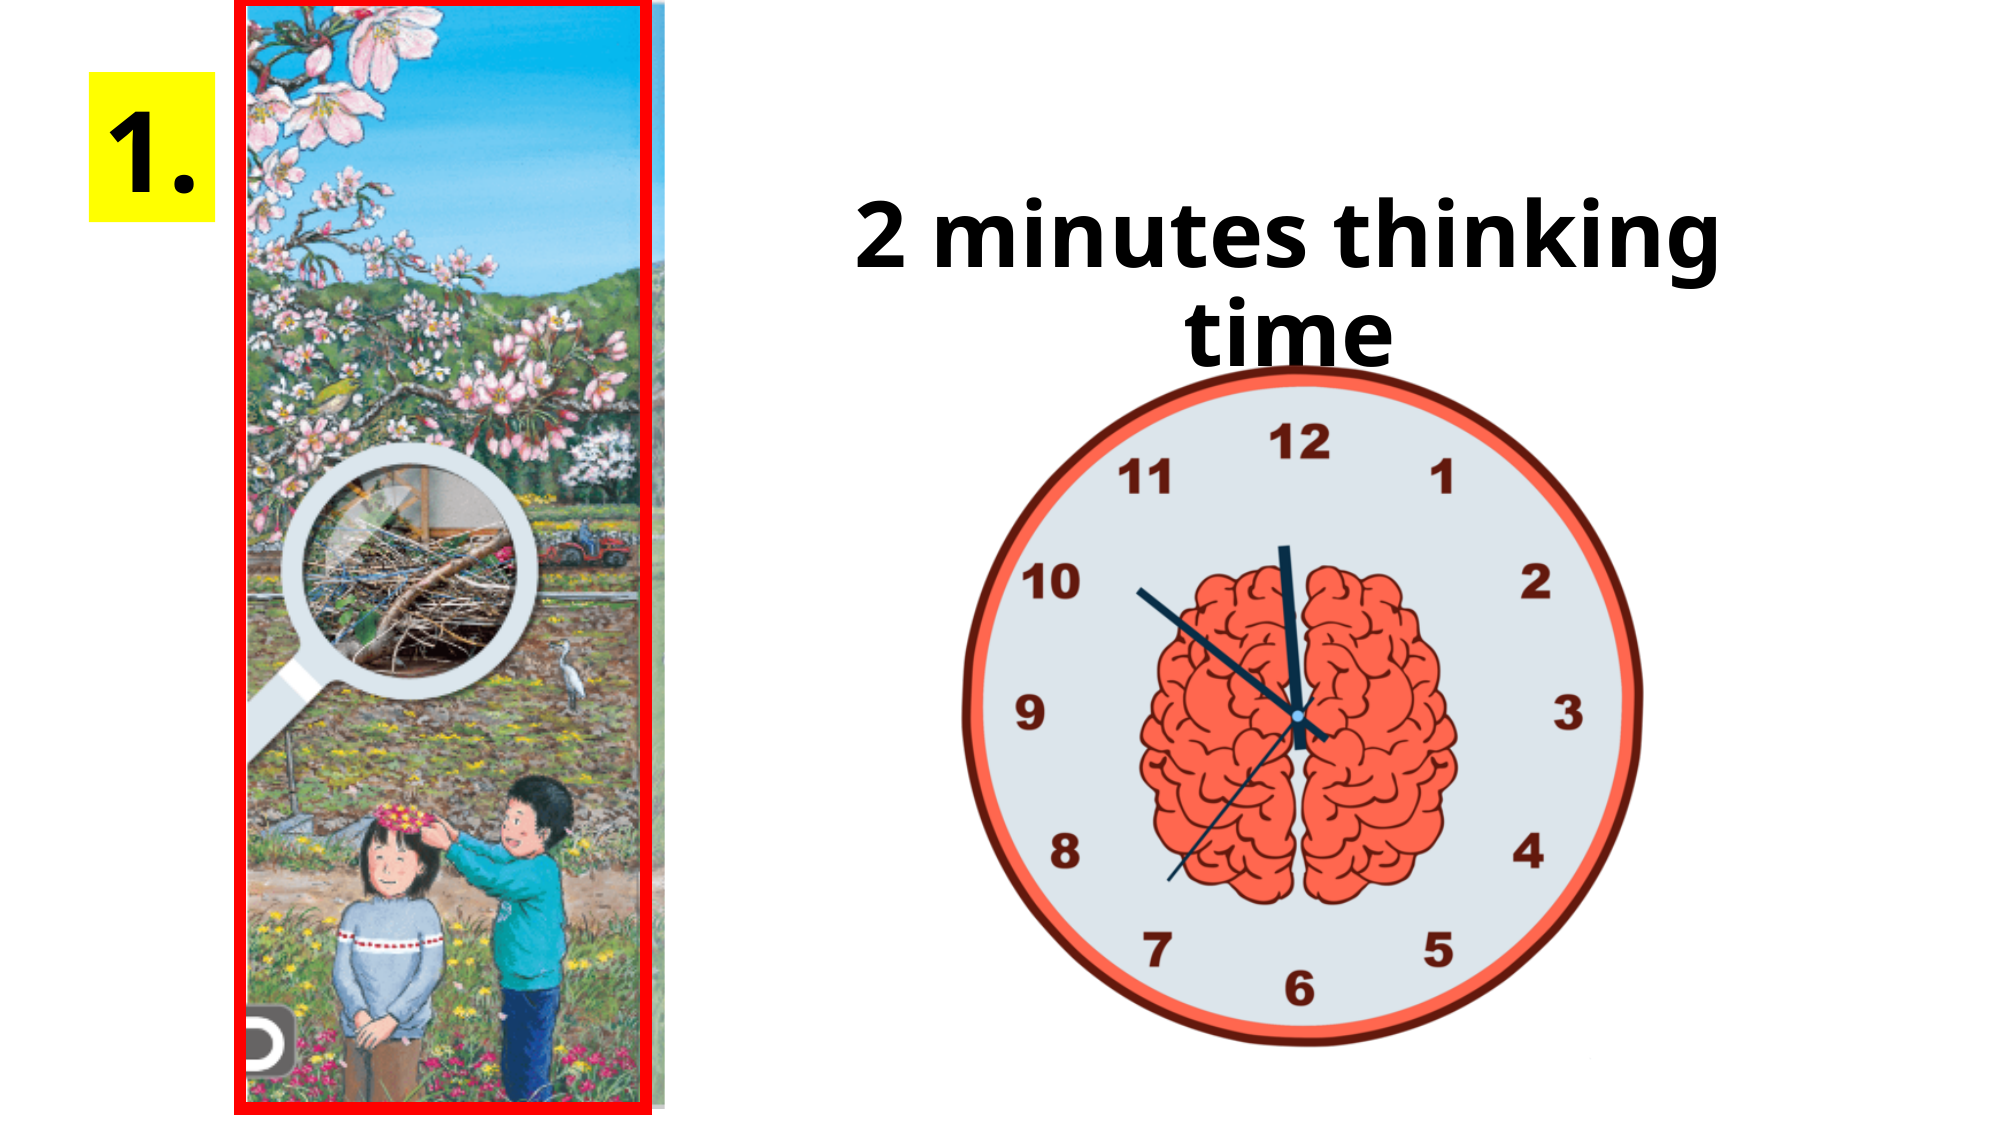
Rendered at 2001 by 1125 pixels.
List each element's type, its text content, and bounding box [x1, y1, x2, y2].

picture [240, 0, 665, 1109]
text_box 1. [88, 72, 216, 223]
title 2 minutes thinking time [794, 178, 1785, 339]
picture [727, 339, 1852, 1125]
